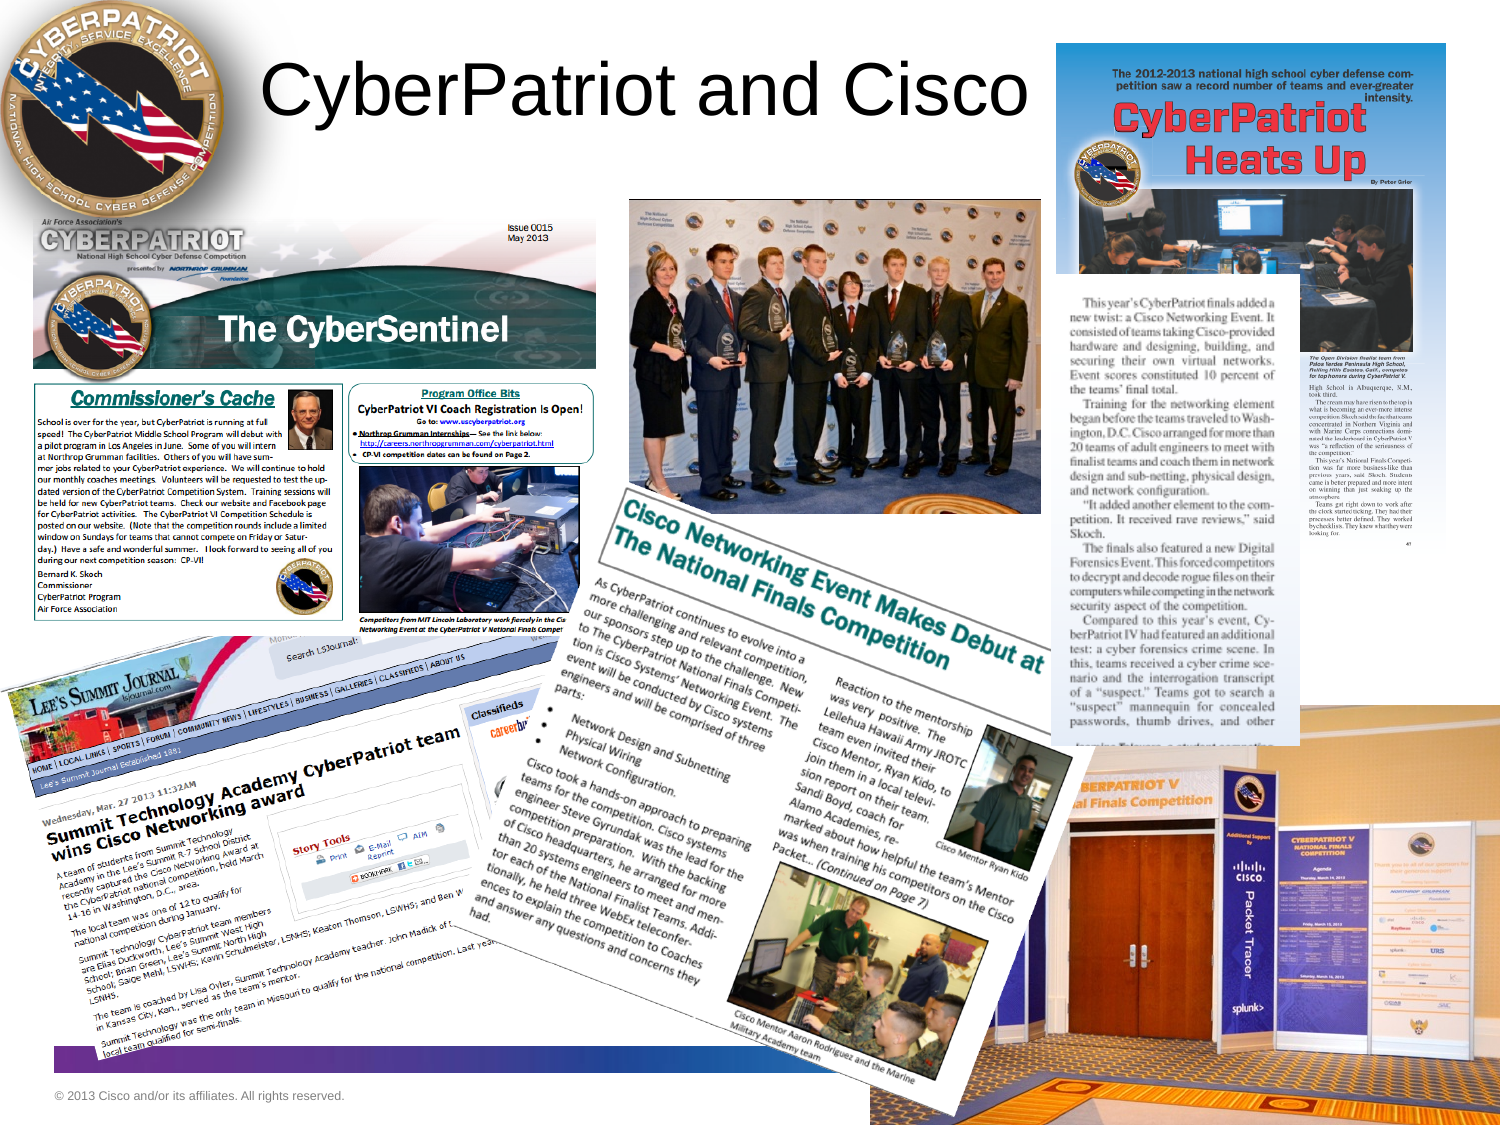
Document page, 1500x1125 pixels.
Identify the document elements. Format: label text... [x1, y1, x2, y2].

picture [0, 0, 1500, 1125]
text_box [1050, 43, 1446, 746]
title CyberPatriot and Cisco [277, 0, 1500, 138]
